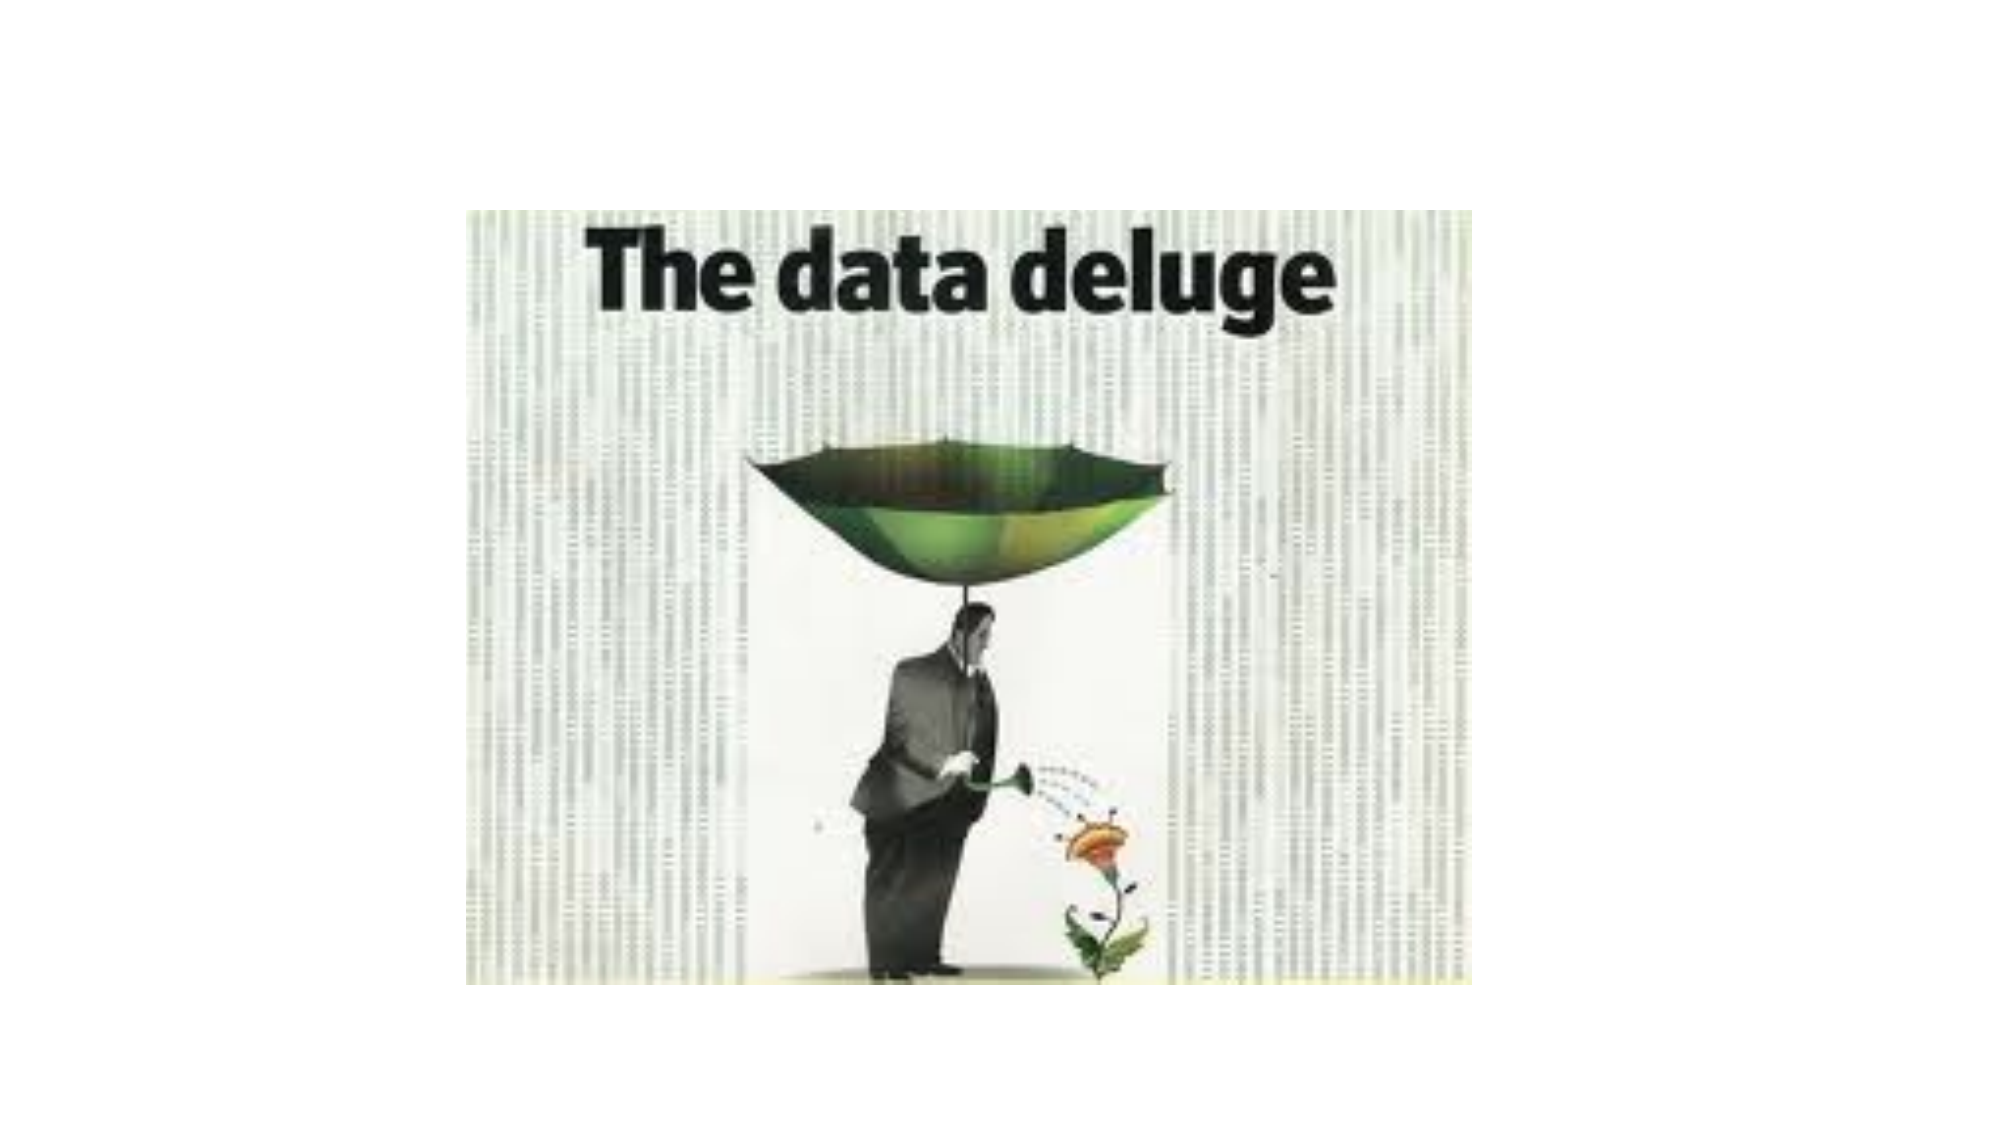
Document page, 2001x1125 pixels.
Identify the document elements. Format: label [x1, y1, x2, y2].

picture [466, 210, 1472, 985]
